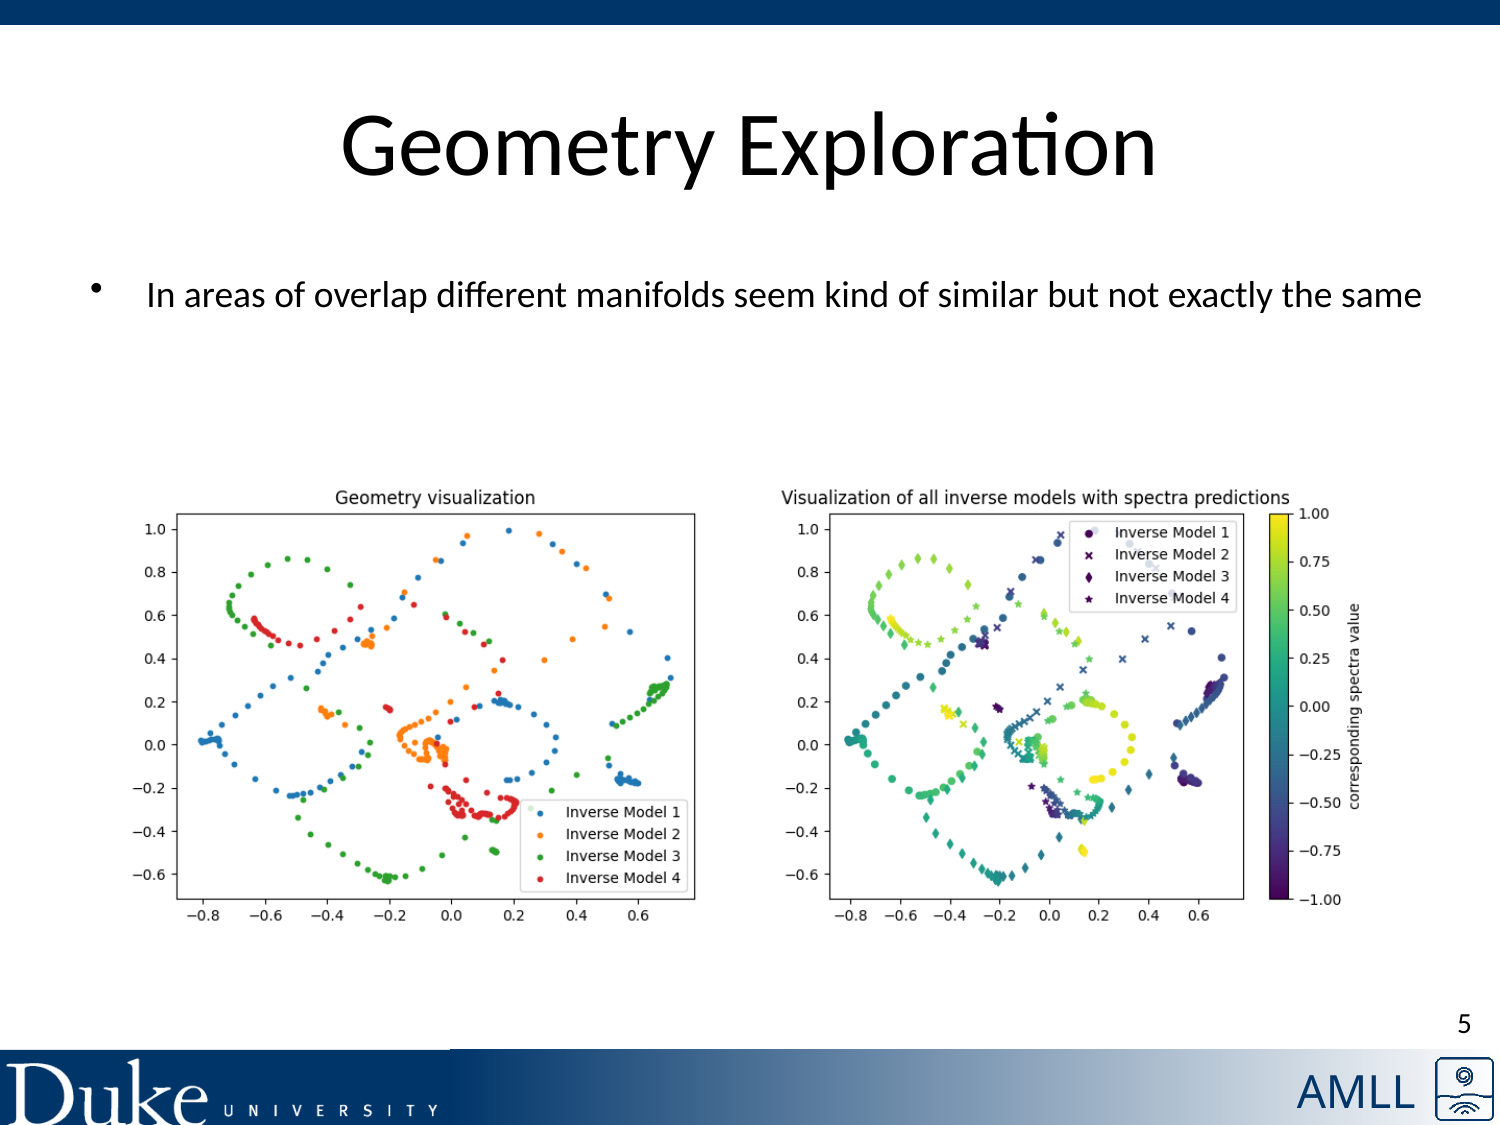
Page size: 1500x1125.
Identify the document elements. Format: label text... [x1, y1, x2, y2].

slide_number 5 [1412, 997, 1500, 1049]
title Geometry Exploration [75, 45, 1425, 233]
picture [93, 453, 1413, 954]
picture [1435, 1057, 1494, 1121]
list In areas of overlap different manifolds seem kind of similar but not exactly the same [75, 262, 1446, 1005]
picture [0, 1048, 963, 1125]
